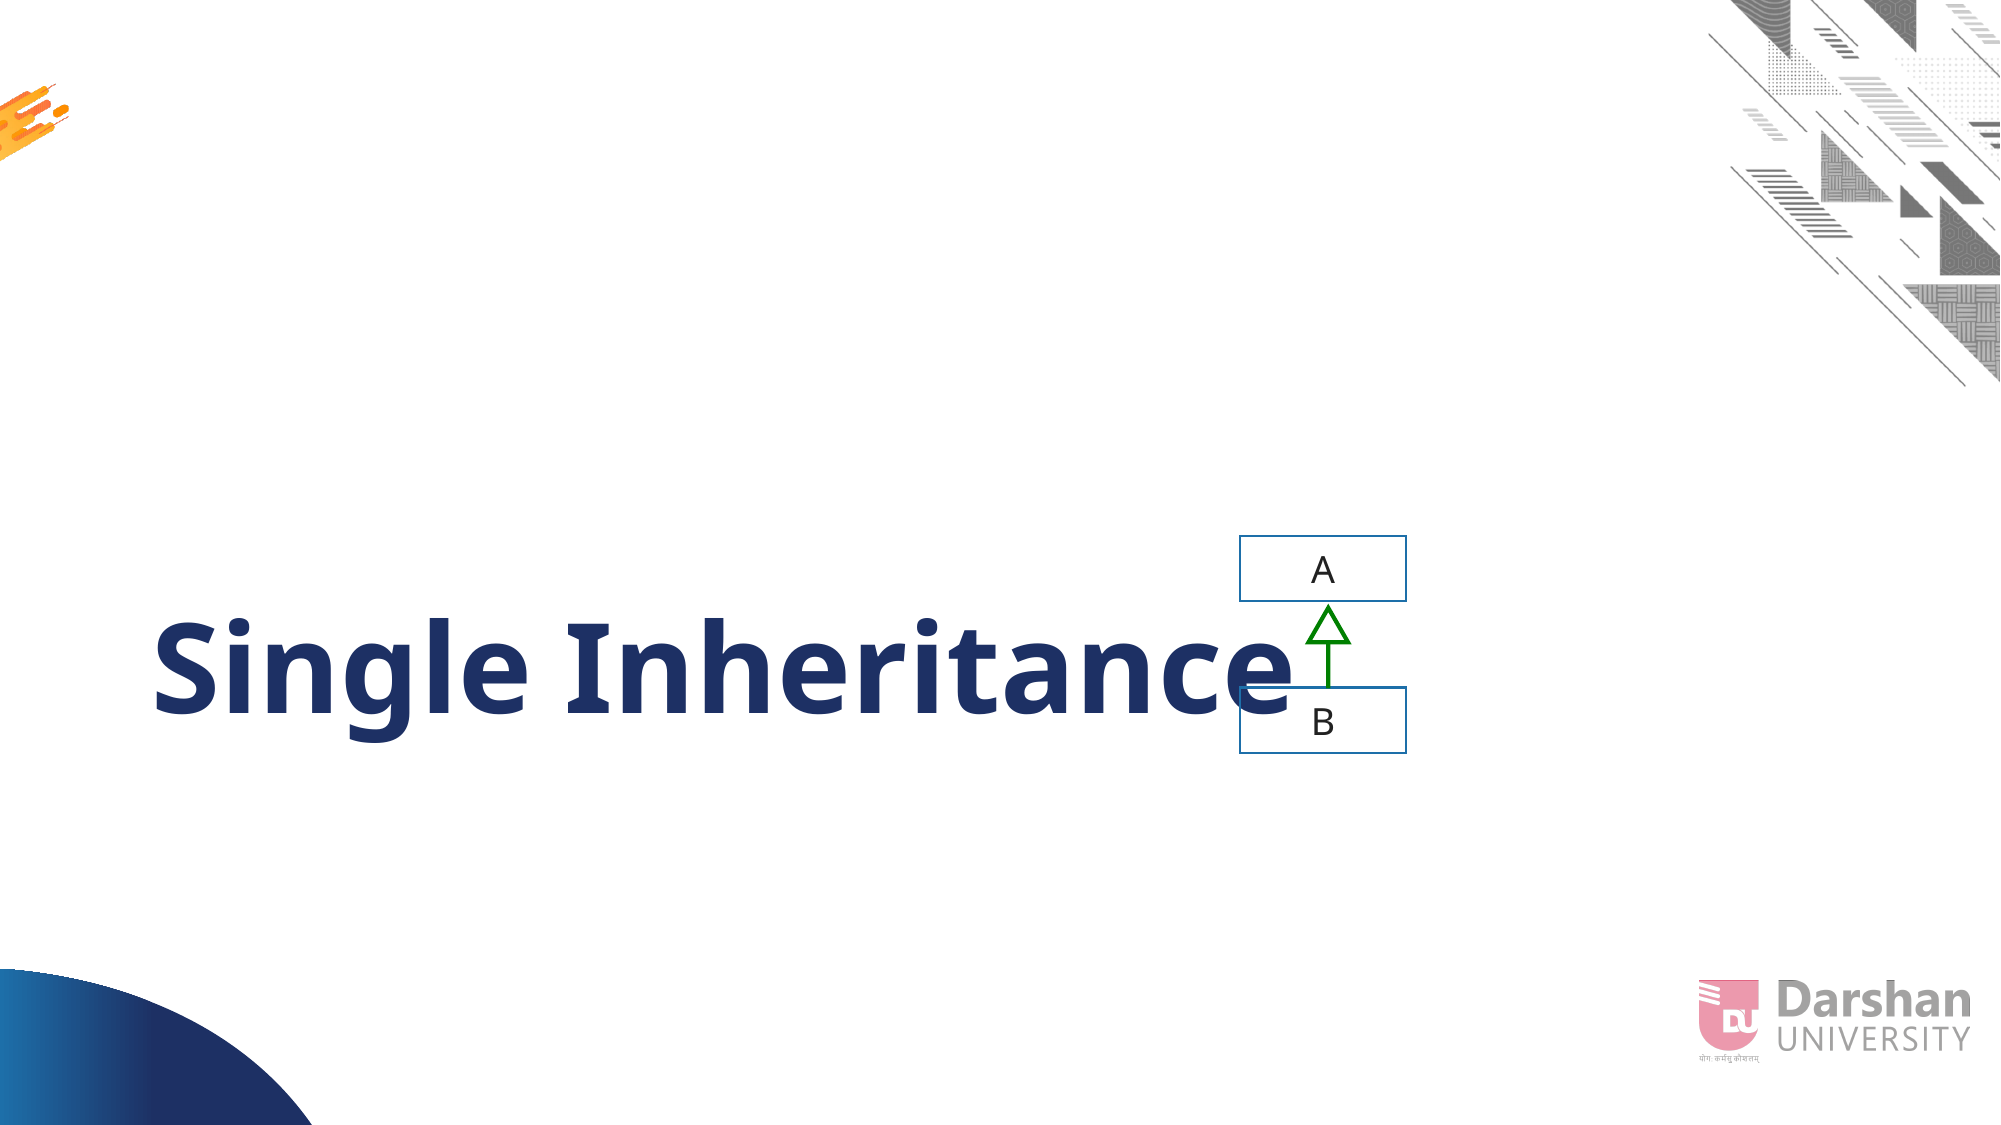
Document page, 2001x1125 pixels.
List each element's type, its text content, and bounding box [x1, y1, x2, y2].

text_box B [1239, 686, 1407, 754]
text_box [1306, 605, 1350, 644]
text_box Here, super.draw( ) calls the superclass version of draw( ). [1699, 980, 1970, 1063]
title Single Inheritance [136, 280, 1862, 749]
picture [0, 65, 90, 193]
text_box A [1239, 535, 1407, 602]
